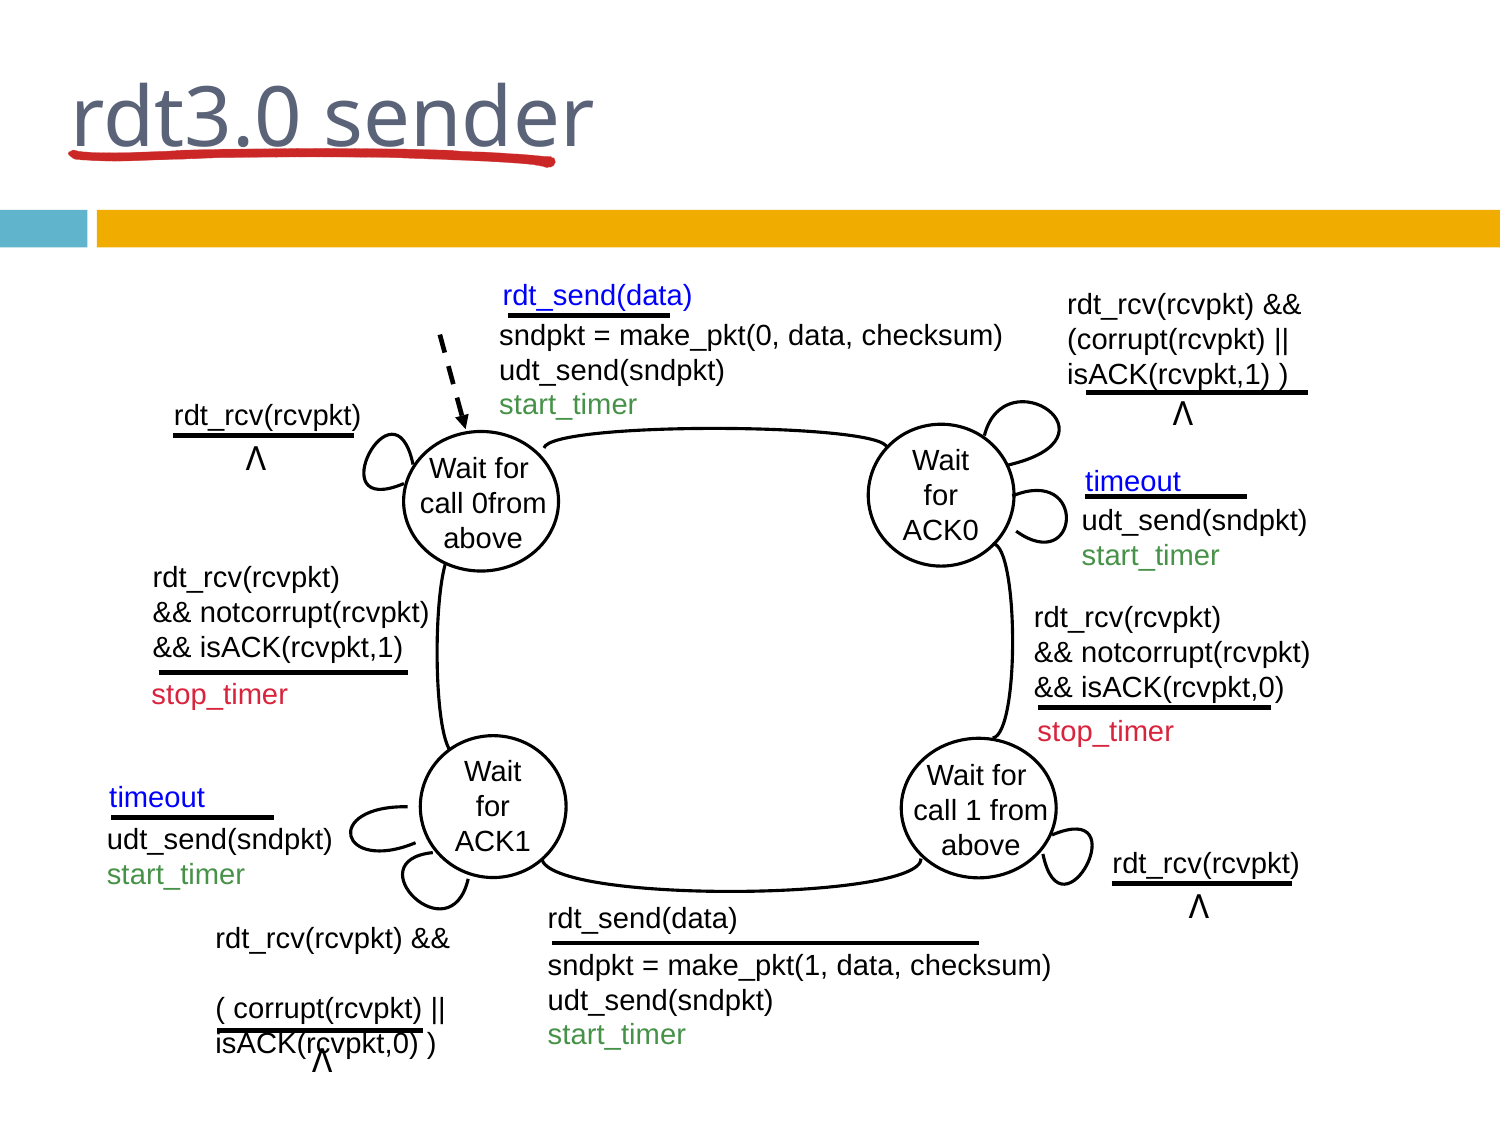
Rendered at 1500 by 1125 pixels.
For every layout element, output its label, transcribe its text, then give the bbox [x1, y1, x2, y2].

text_box [571, 858, 879, 890]
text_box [1018, 590, 1372, 735]
text_box [992, 575, 1013, 736]
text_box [867, 423, 1015, 567]
picture [65, 143, 561, 173]
title rdt3.0 sender [55, 39, 640, 187]
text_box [883, 737, 1079, 879]
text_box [420, 735, 567, 878]
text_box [1097, 836, 1333, 933]
text_box [989, 410, 1050, 463]
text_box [483, 268, 1118, 401]
text_box [585, 428, 862, 448]
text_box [532, 891, 1099, 1030]
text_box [200, 911, 467, 1088]
text_box [396, 806, 414, 850]
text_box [1051, 277, 1332, 440]
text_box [136, 551, 452, 735]
text_box [1019, 490, 1061, 543]
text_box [385, 431, 581, 572]
text_box [402, 857, 467, 909]
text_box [91, 771, 392, 884]
text_box [1083, 830, 1092, 872]
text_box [158, 388, 394, 486]
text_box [1066, 454, 1414, 565]
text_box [439, 334, 466, 429]
